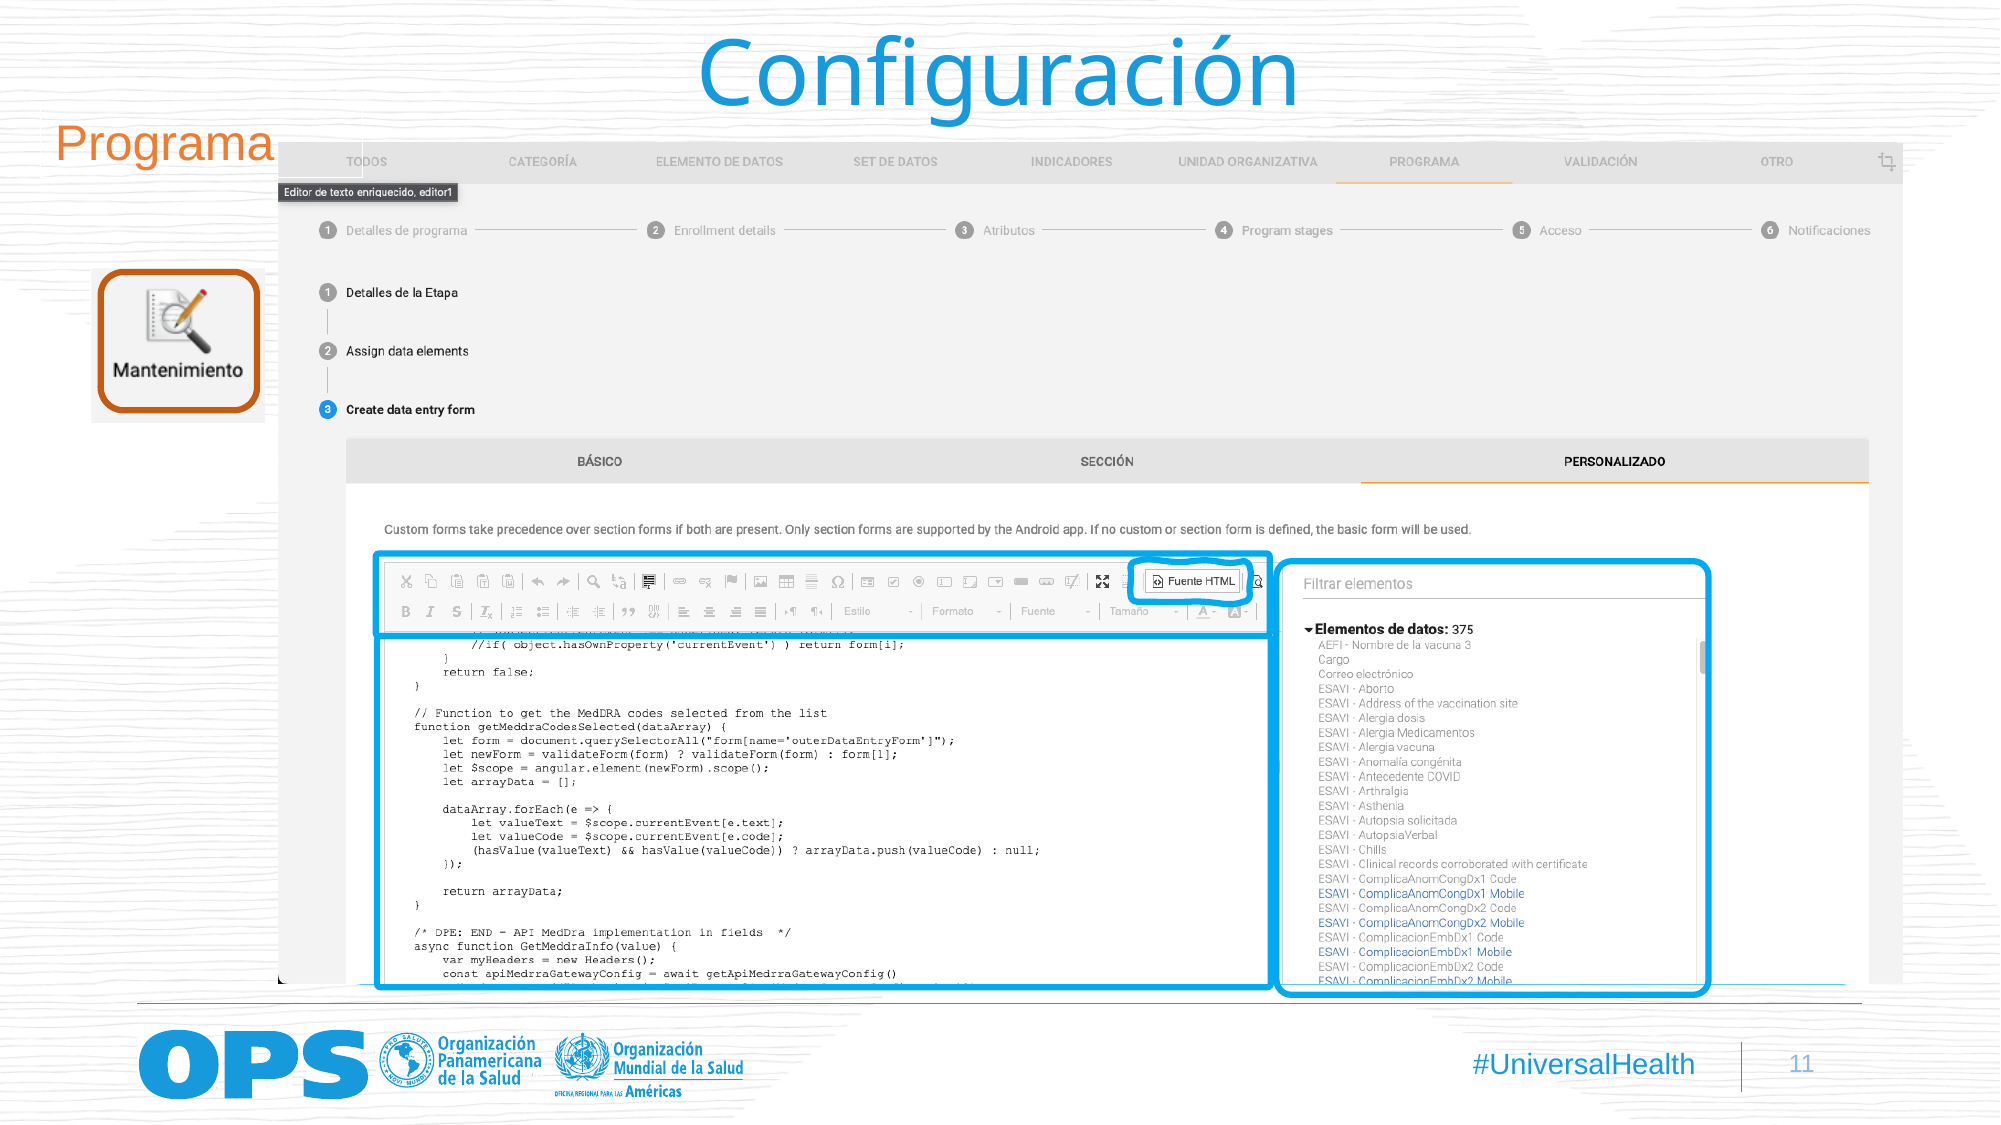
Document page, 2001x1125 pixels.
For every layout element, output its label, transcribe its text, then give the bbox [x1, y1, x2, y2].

picture [278, 142, 1903, 984]
text_box Programa [40, 102, 363, 178]
picture [381, 640, 1267, 983]
slide_number 11 [1741, 1032, 1863, 1093]
text_box [376, 984, 1272, 989]
title Configuración [137, 0, 1863, 142]
picture [380, 557, 1266, 632]
picture [1134, 563, 1247, 600]
picture [1280, 565, 1705, 984]
picture [90, 263, 265, 423]
text_box [1275, 984, 1710, 996]
